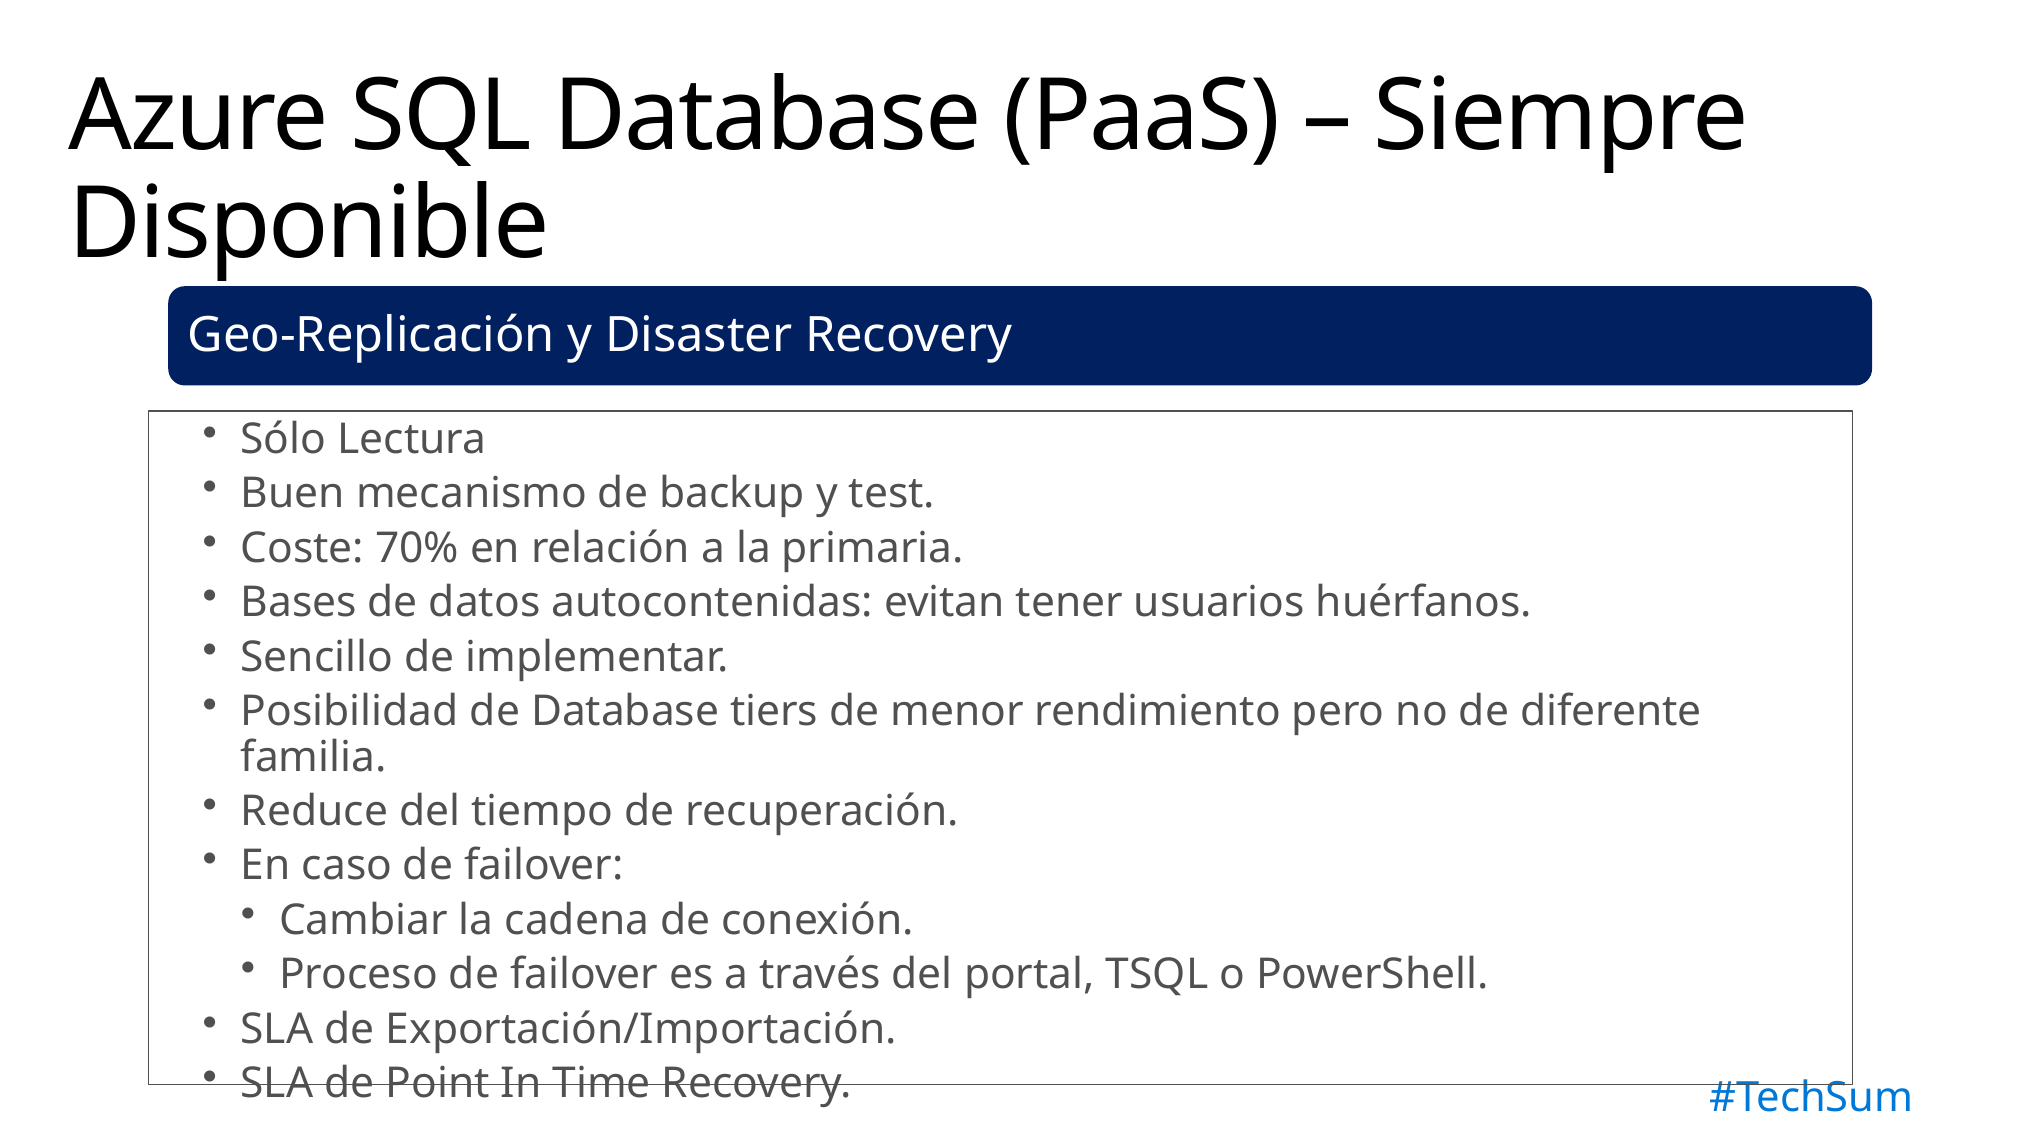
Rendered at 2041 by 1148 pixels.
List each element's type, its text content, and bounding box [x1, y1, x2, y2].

text_box Sólo Lectura Buen mecanismo de backup y test. Coste: 70% en relación a la primaria. Bases de datos autocontenidas: evitan tener usuarios huérfanos. Sencillo de implementar. Posibilidad de Database tiers de menor rendimiento pero no de diferente familia. Reduce del tiempo de recuperación. En caso de failover: Cambiar la cadena de conexión. Proceso de failover es a través del portal, TSQL o PowerShell. SLA de Exportación/Importación. SLA de Point In Time Recovery. [148, 410, 1853, 1085]
text_box Geo-Replicación y Disaster Recovery [168, 286, 1873, 386]
title Azure SQL Database (PaaS) – Siempre Disponible [45, 48, 1996, 199]
